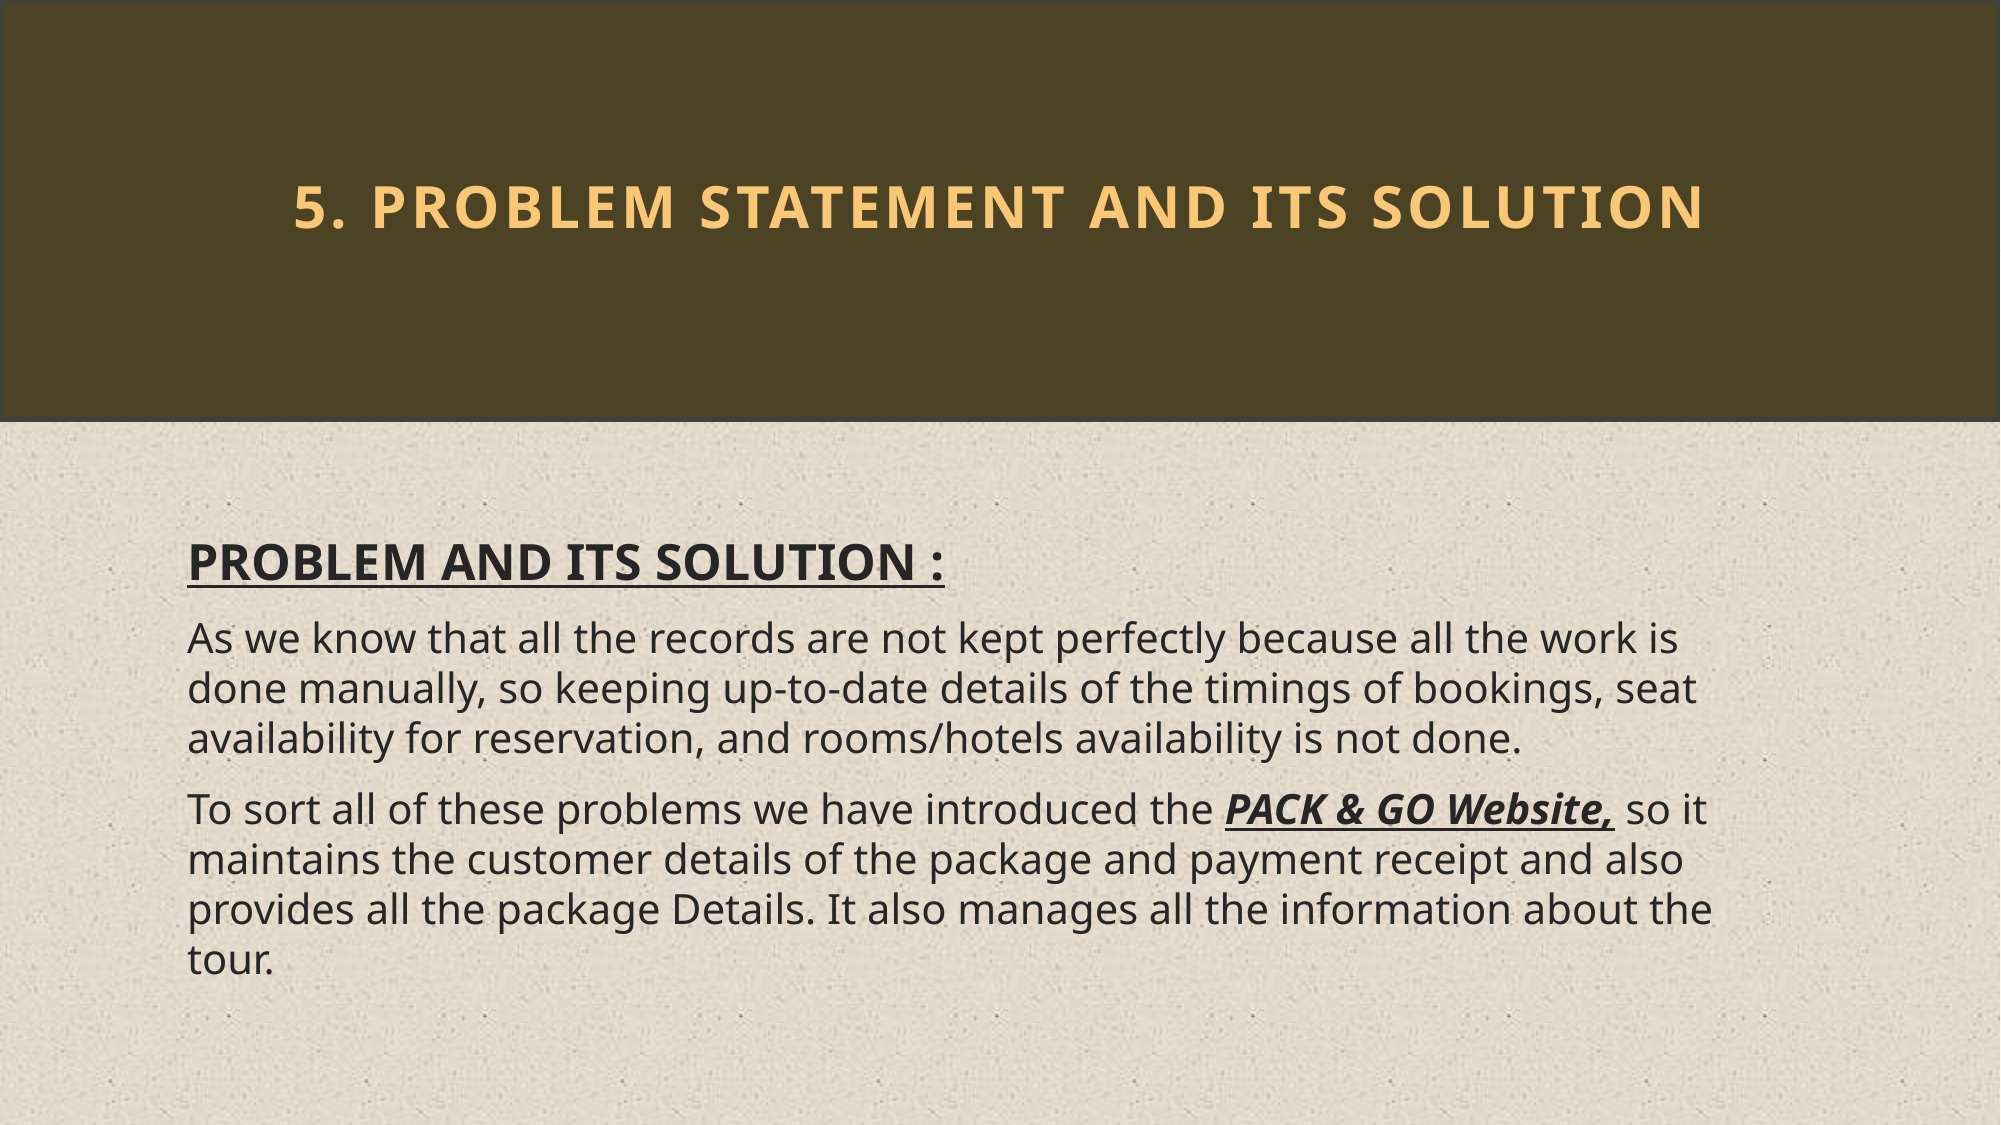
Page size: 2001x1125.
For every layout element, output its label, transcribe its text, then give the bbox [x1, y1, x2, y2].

list PROBLEM AND ITS SOLUTION : As we know that all the records are not kept perfectly because all the work is done manually, so keeping up-to-date details of the timings of bookings, seat availability for reservation, and rooms/hotels availability is not done. To sort all of these problems we have introduced the PACK & GO Website, so it maintains the customer details of the package and payment receipt and also provides all the package Details. It also manages all the information about the tour. [172, 523, 1789, 1027]
picture [0, 0, 2001, 1125]
title 5. PROBLEM STATEMENT AND ITS SOLUTION [0, 0, 2000, 422]
